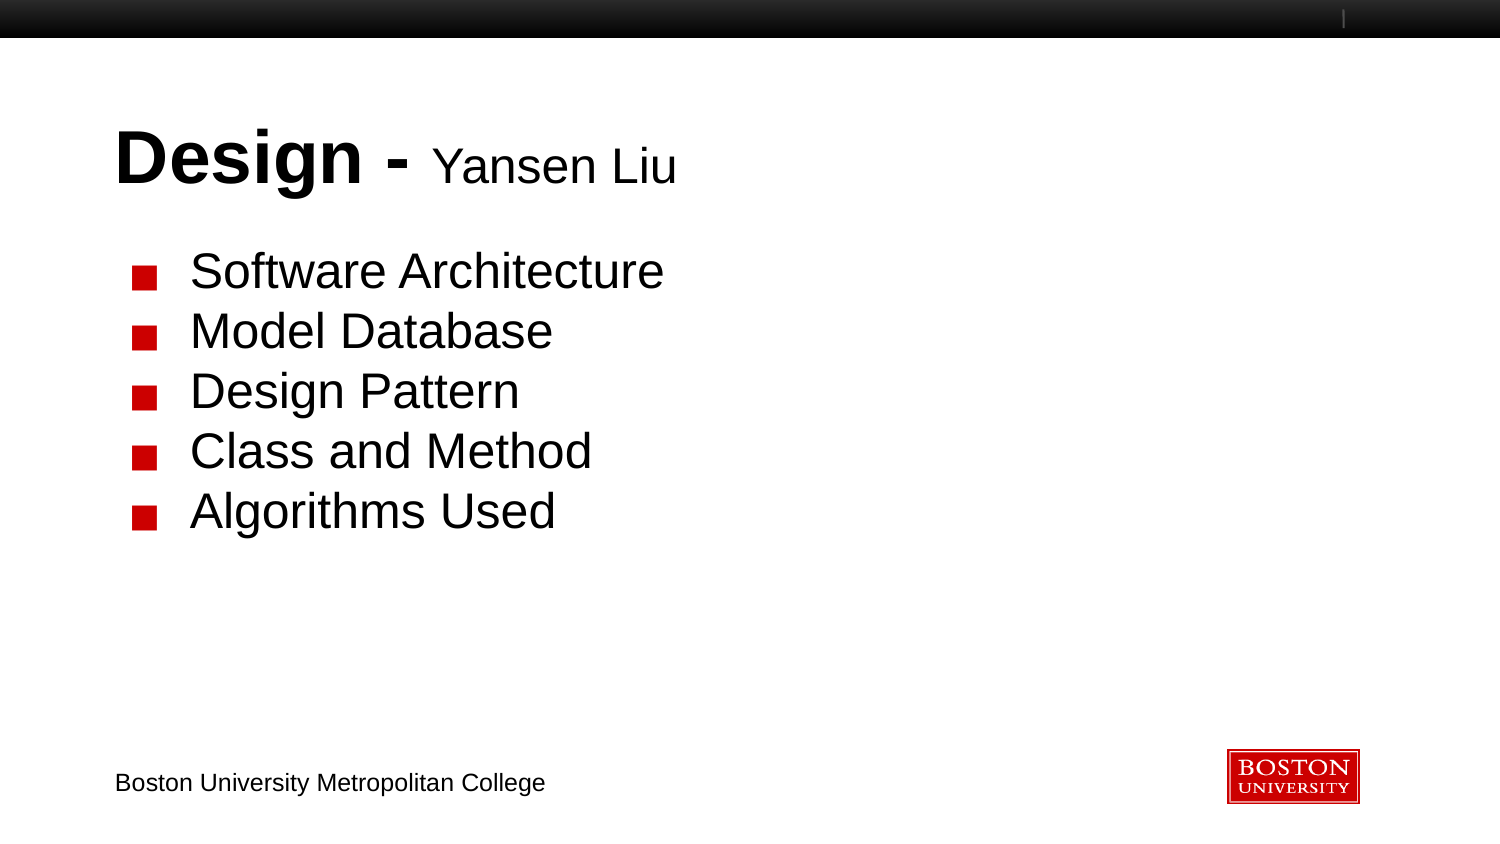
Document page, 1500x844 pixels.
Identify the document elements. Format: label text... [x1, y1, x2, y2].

list Software Architecture Model Database Design Pattern Class and Method Algorithms Used [99, 223, 1400, 702]
picture [1227, 749, 1360, 804]
title Design - Yansen Liu [99, 93, 1400, 179]
